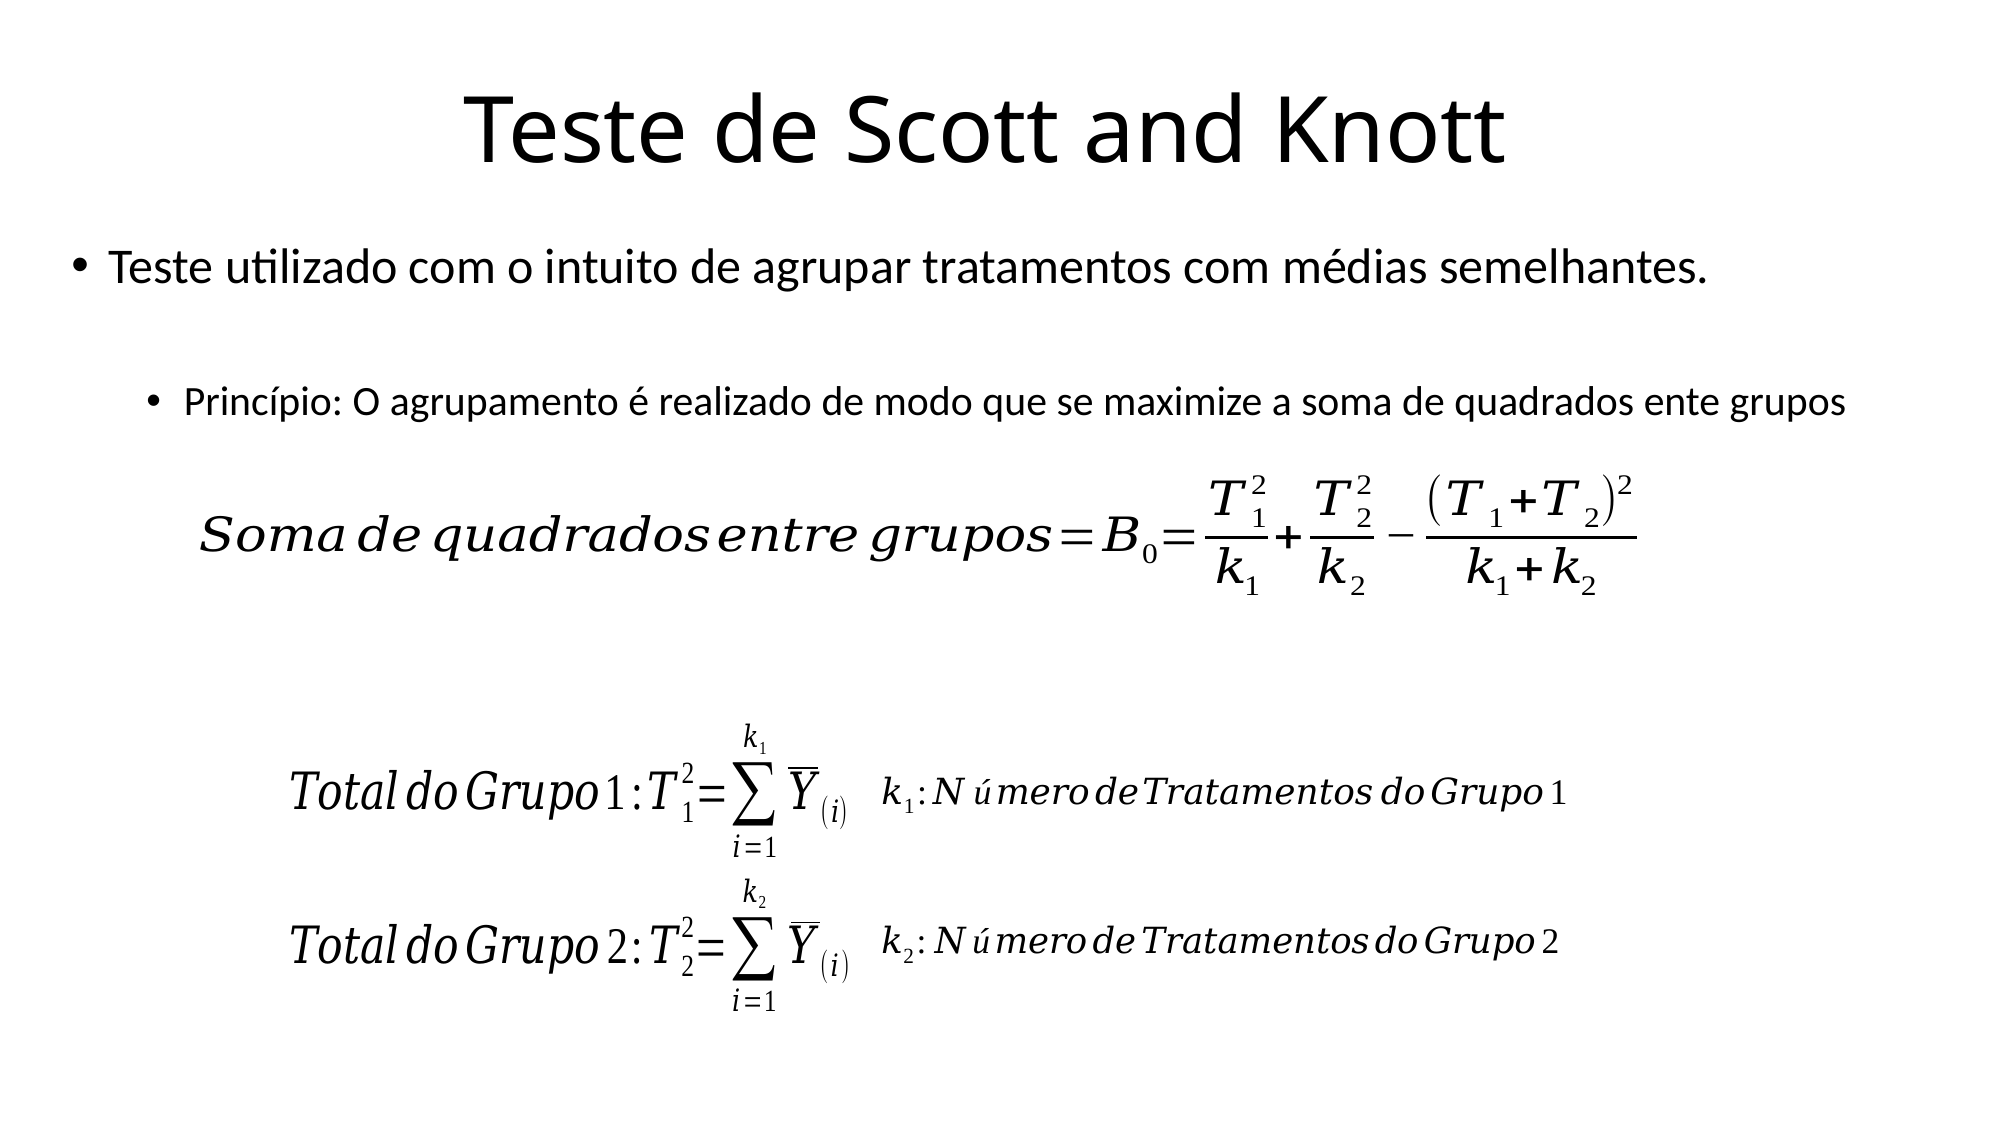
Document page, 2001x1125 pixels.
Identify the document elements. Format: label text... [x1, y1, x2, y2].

list Teste utilizado com o intuito de agrupar tratamentos com médias semelhantes. Princípio: O agrupamento é realizado de modo que se maximize a soma de quadrados ente grupos [56, 233, 1916, 615]
text_box Teste de Scott and Knott [123, 24, 1849, 242]
